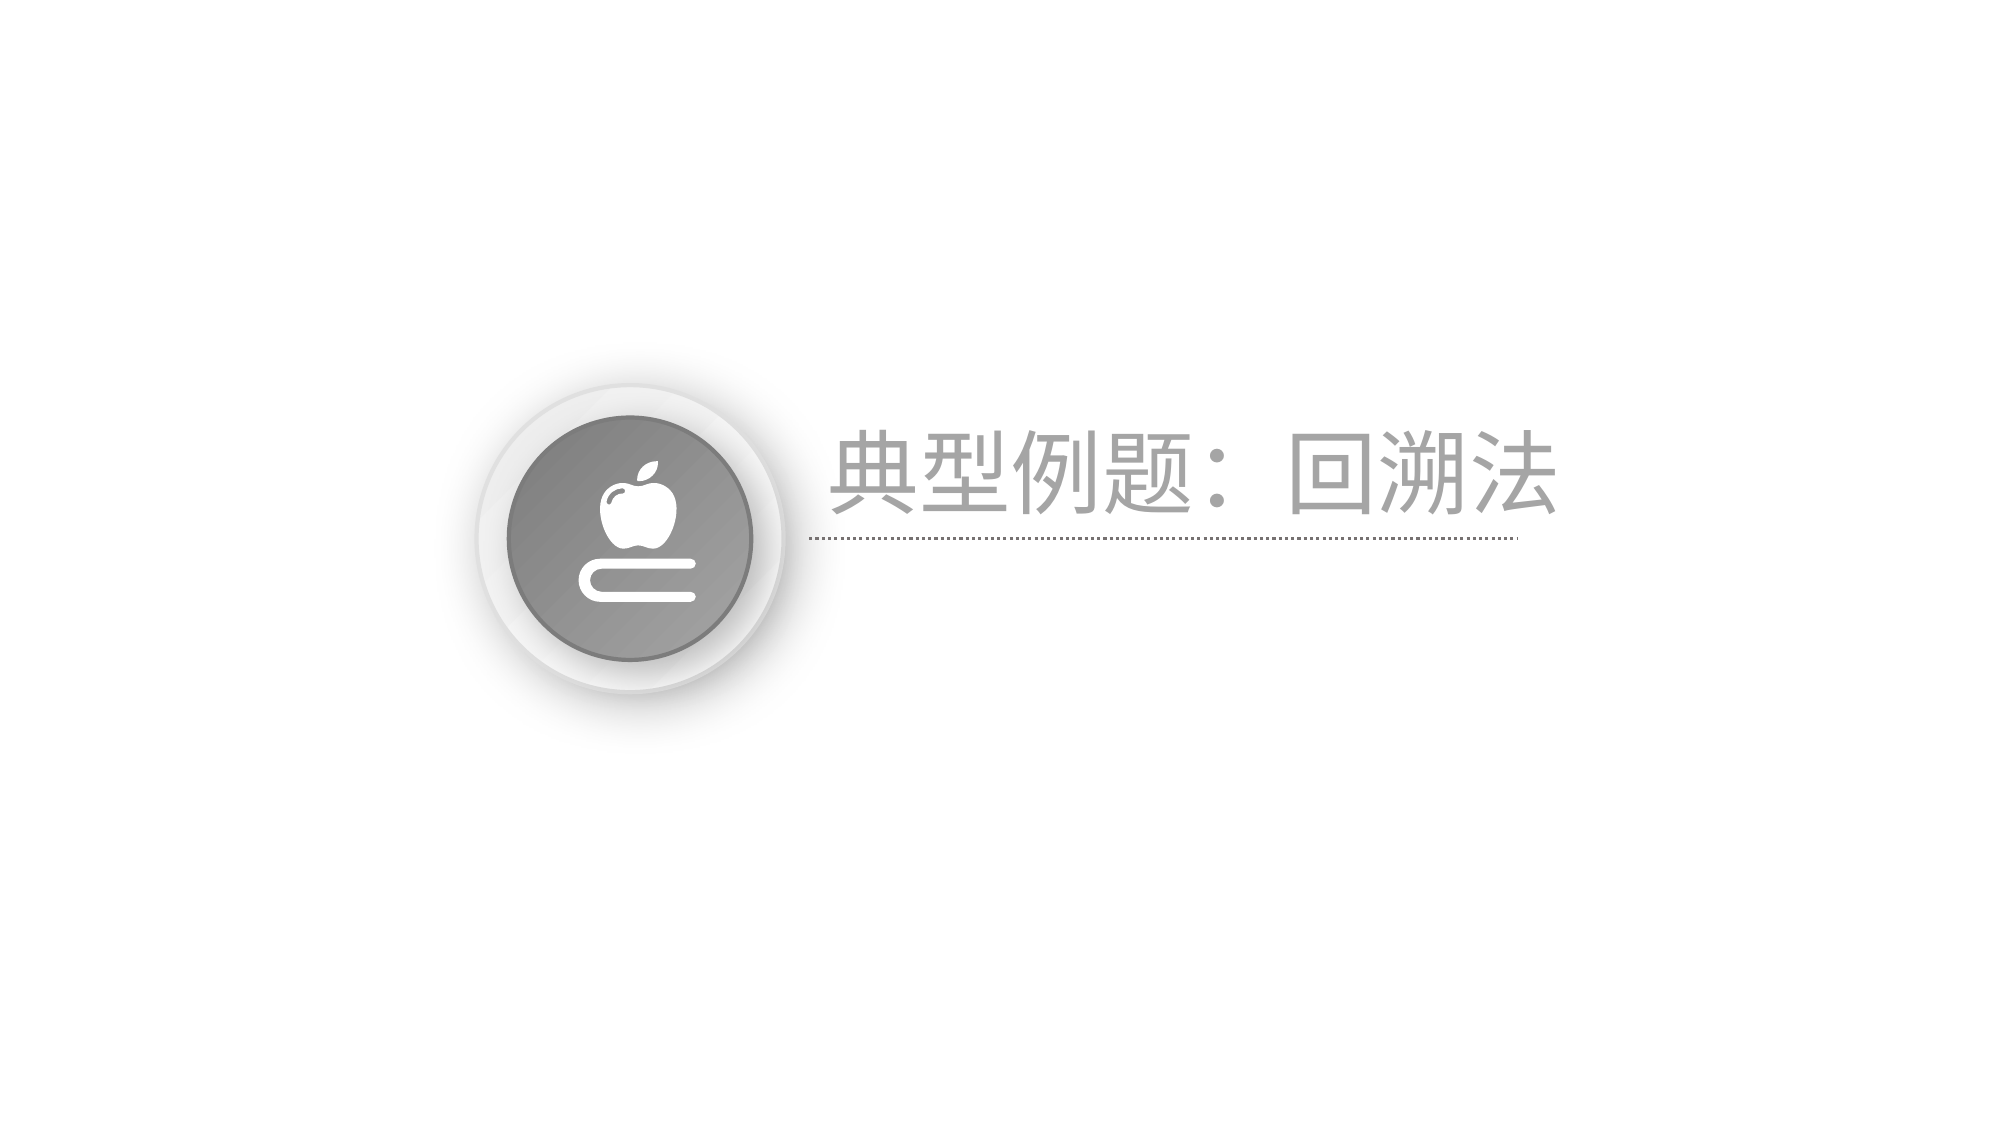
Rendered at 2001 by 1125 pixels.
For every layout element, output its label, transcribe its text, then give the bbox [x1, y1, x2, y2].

text_box 典型例题：回溯法 [812, 408, 1577, 534]
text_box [476, 385, 784, 693]
